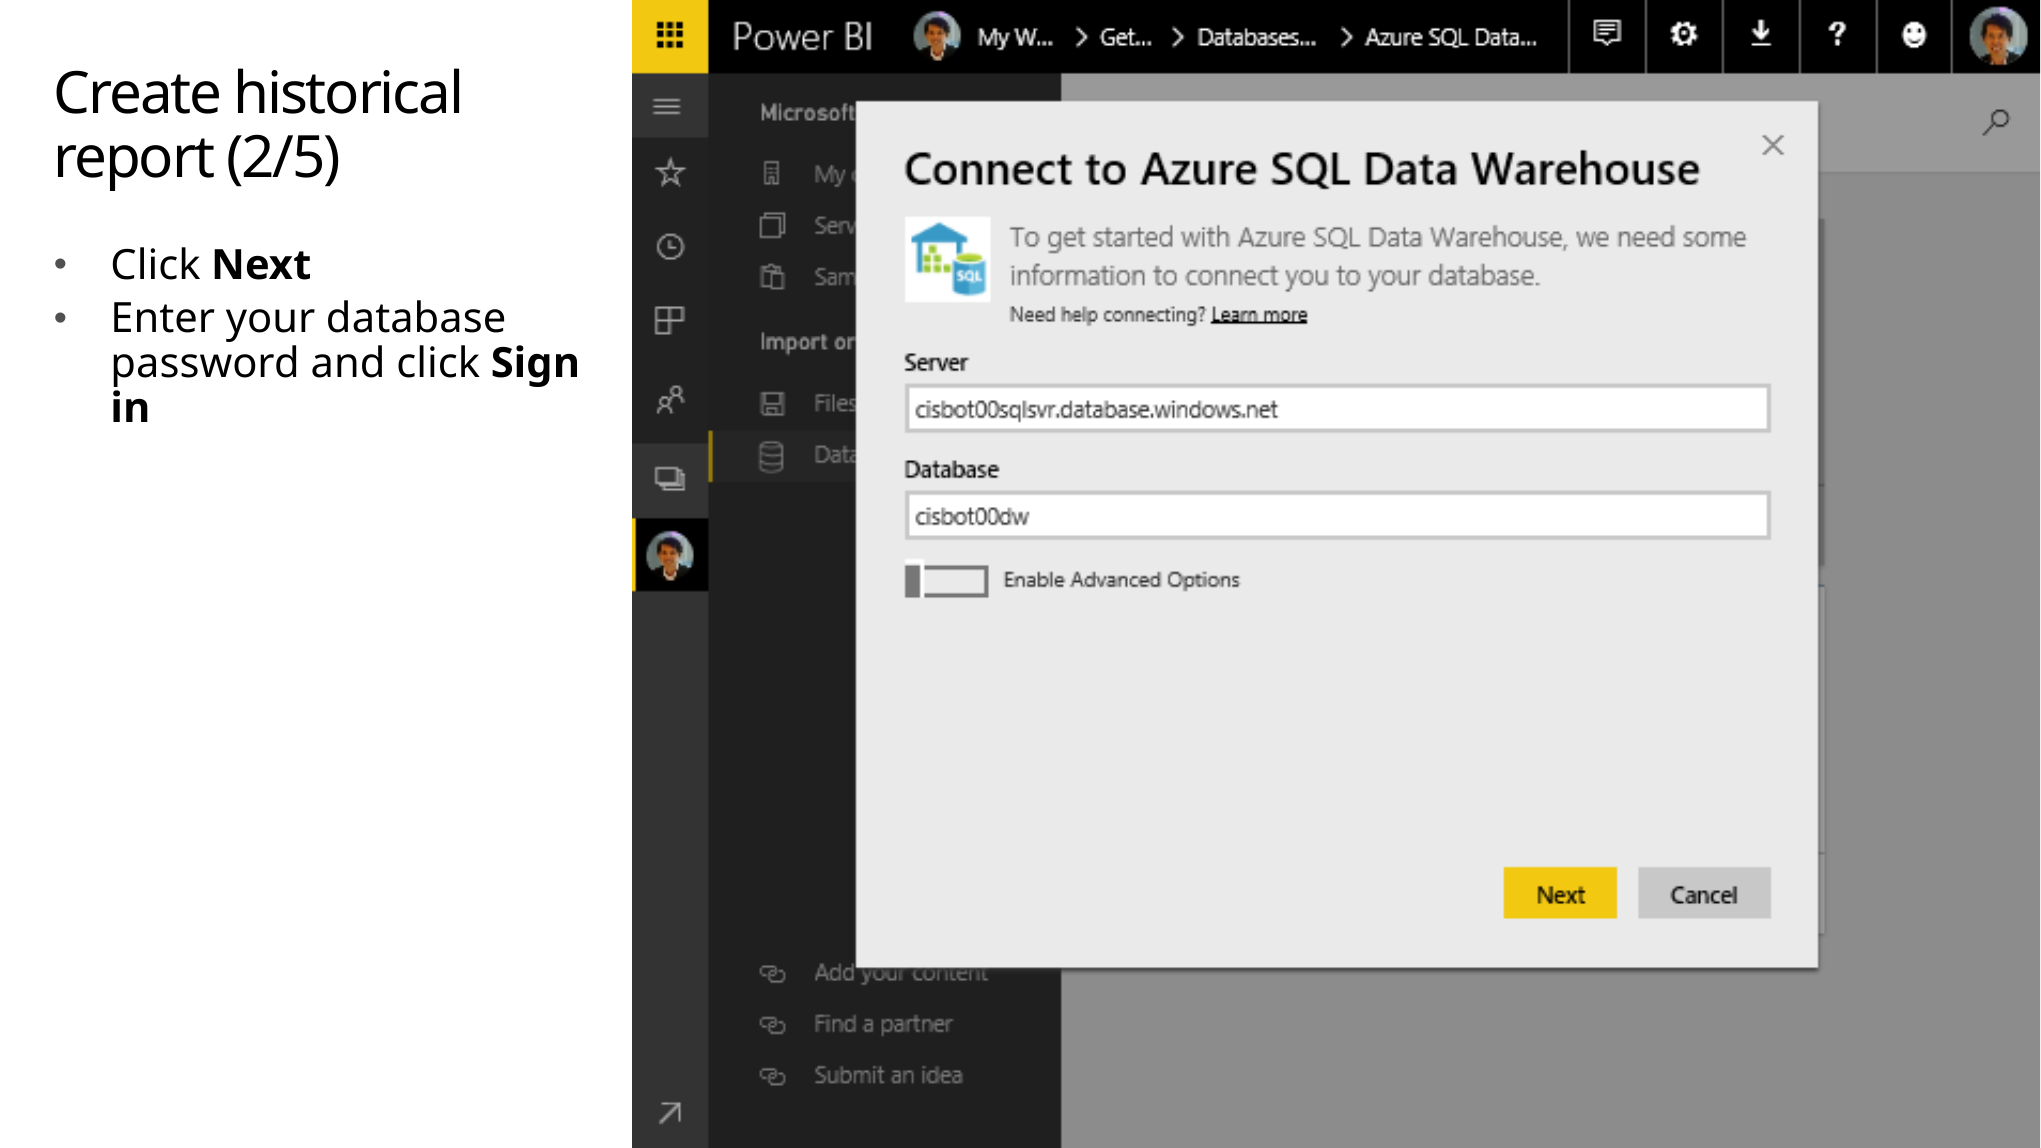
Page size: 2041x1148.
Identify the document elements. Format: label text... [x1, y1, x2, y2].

title Create historical report (2/5) [30, 48, 616, 207]
list Click Next Enter your database password and click Sign in [30, 228, 616, 451]
picture [631, 0, 2041, 1148]
